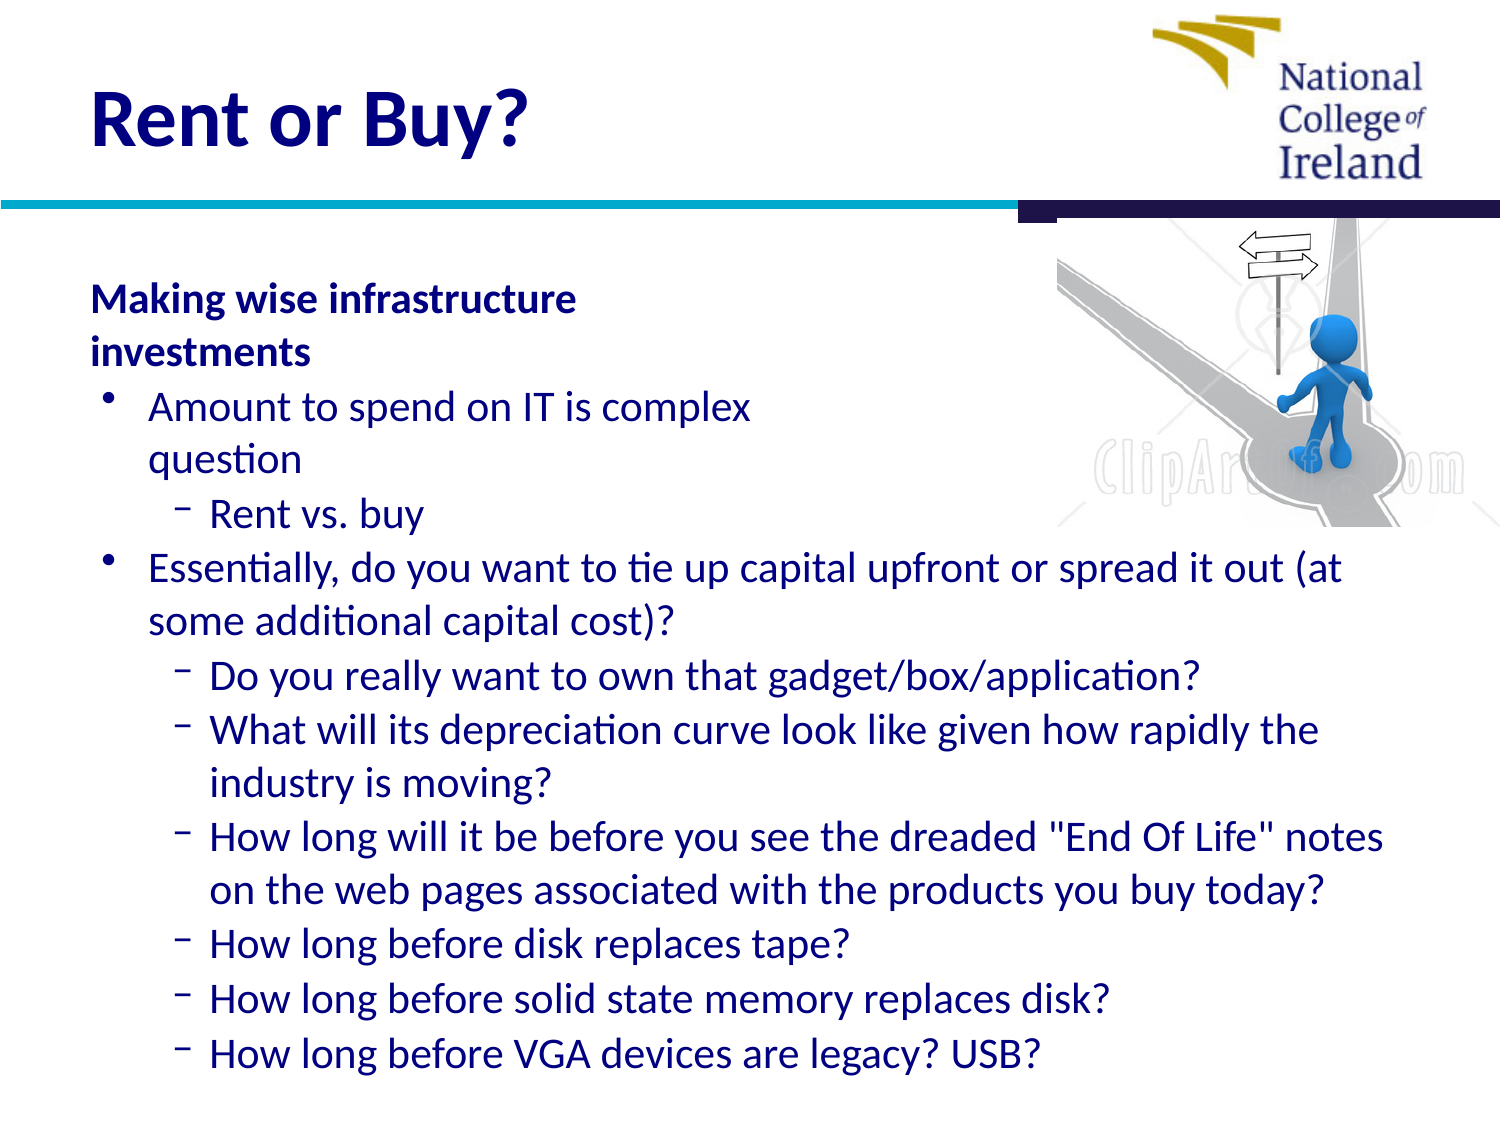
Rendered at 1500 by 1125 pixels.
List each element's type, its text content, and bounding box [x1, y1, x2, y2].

title Rent or Buy? [75, 19, 1425, 207]
list Making wise infrastructure investments Amount to spend on IT is complex question Rent vs. buy Essentially, do you want to tie up capital upfront or spread it out (at some additional capital cost)? Do you really want to own that gadget/box/application? What will its depreciation curve look like given how rapidly the industry is moving? How long will it be before you see the dreaded "End Of Life" notes on the web pages associated with the products you buy today? How long before disk replaces tape? How long before solid state memory replaces disk? How long before VGA devices are legacy? USB? [75, 262, 1425, 1005]
picture [1056, 218, 1500, 528]
